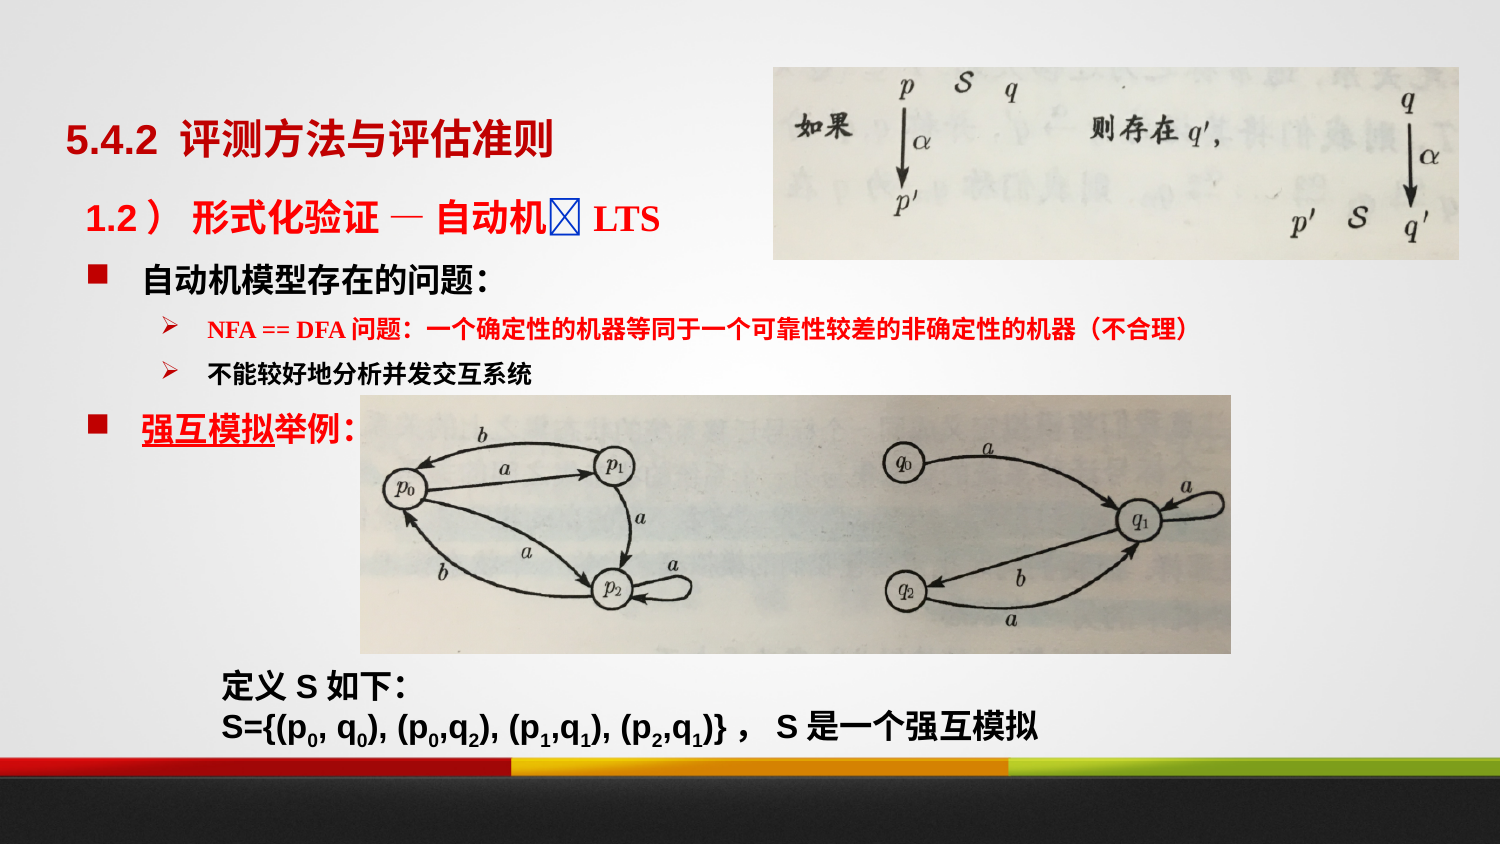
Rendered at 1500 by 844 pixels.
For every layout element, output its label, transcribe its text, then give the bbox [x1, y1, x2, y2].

list 1.2） 形式化验证 — 自动机LTS 自动机模型存在的问题： NFA == DFA问题：一个确定性的机器等同于一个可靠性较差的非确定性的机器（不合理） 不能较好地分析并发交互系统 强互模拟举例： [70, 164, 1500, 812]
picture [359, 395, 1231, 655]
text_box 定义S如下： S={(p0, q0), (p0,q2), (p1,q1), (p2,q1)}，S是一个强互模拟 [206, 658, 1317, 759]
text_box 5.4.2 评测方法与评估准则 [46, 105, 575, 164]
picture [0, 0, 1500, 844]
